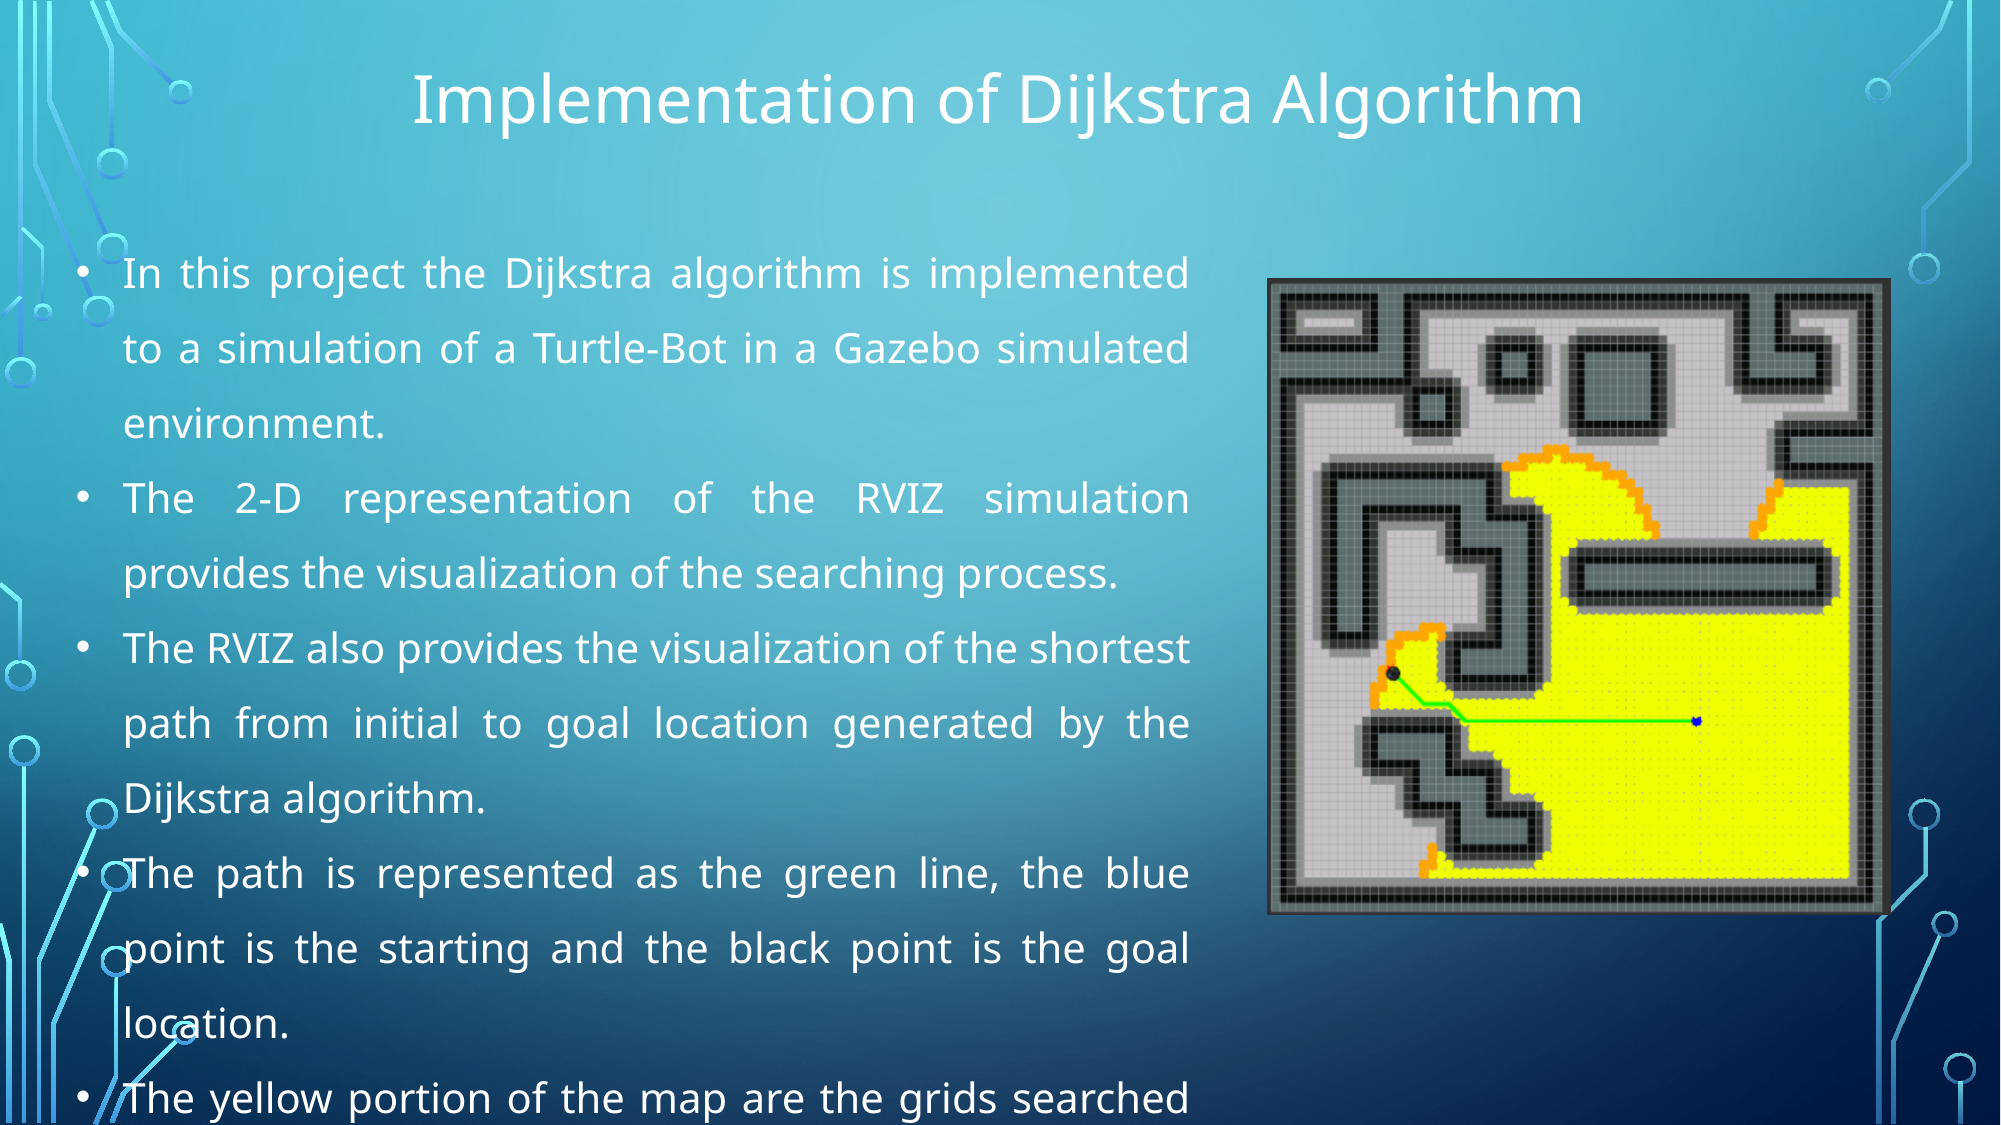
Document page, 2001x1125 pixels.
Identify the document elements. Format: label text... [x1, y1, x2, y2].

text_box Implementation of Dijkstra Algorithm [41, 49, 1959, 144]
picture [1266, 277, 1891, 915]
text_box In this project the Dijkstra algorithm is implemented to a simulation of a Turtle-Bot in a Gazebo simulated environment. The 2-D representation of the RVIZ simulation provides the visualization of the searching process. The RVIZ also provides the visualization of the shortest path from initial to goal location generated by the Dijkstra algorithm. The path is represented as the green line, the blue point is the starting and the black point is the goal location. The yellow portion of the map are the grids searched by the algorithm while searching for the goal. [61, 214, 1206, 1125]
